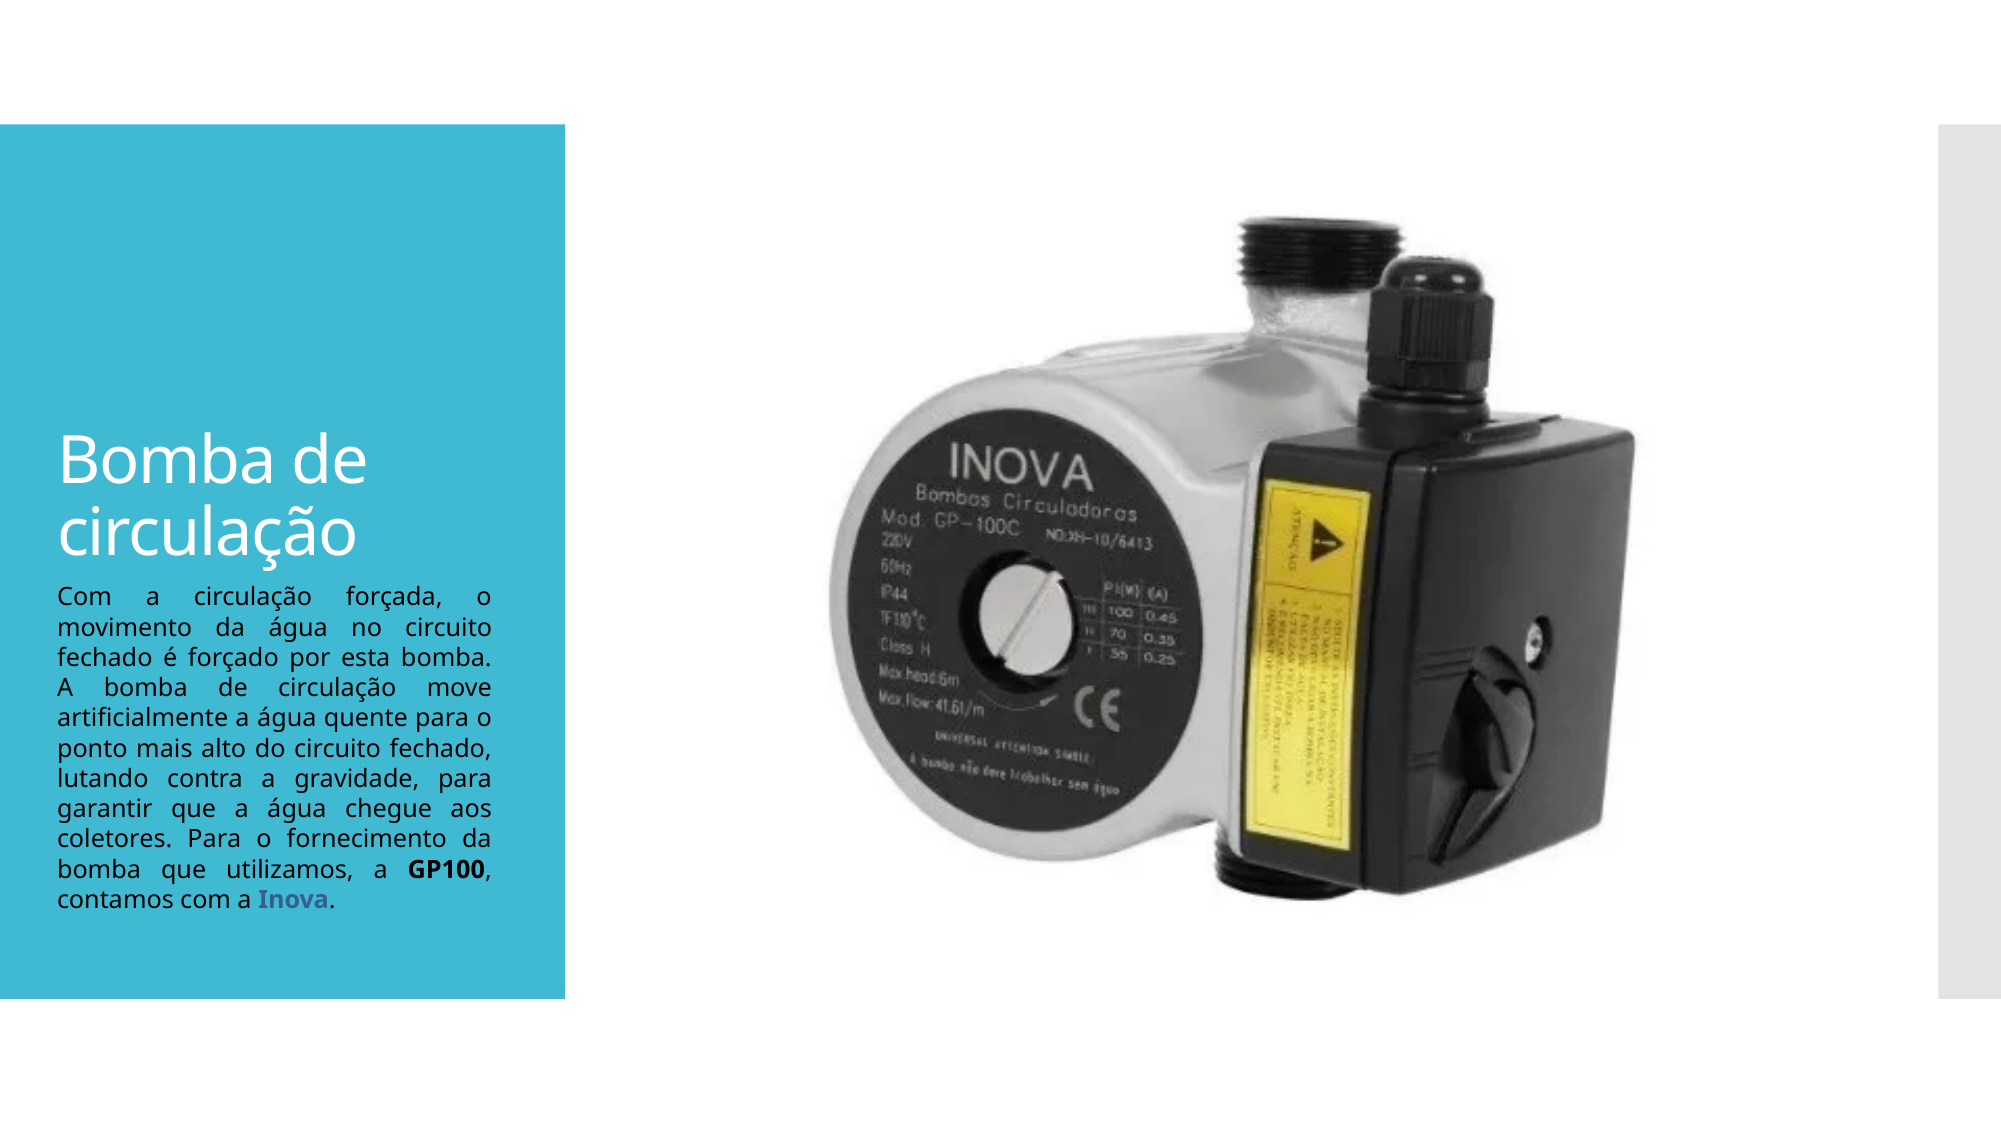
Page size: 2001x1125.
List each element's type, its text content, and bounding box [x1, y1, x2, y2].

list Com a circulação forçada, o movimento da água no circuito fechado é forçado por esta bomba. A bomba de circulação move artificialmente a água quente para o ponto mais alto do circuito fechado, lutando contra a gravidade, para garantir que a água chegue aos coletores. Para o fornecimento da bomba que utilizamos, a GP100, contamos com a Inova. [41, 573, 507, 955]
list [781, 177, 1687, 948]
title Bomba de circulação [41, 187, 507, 573]
